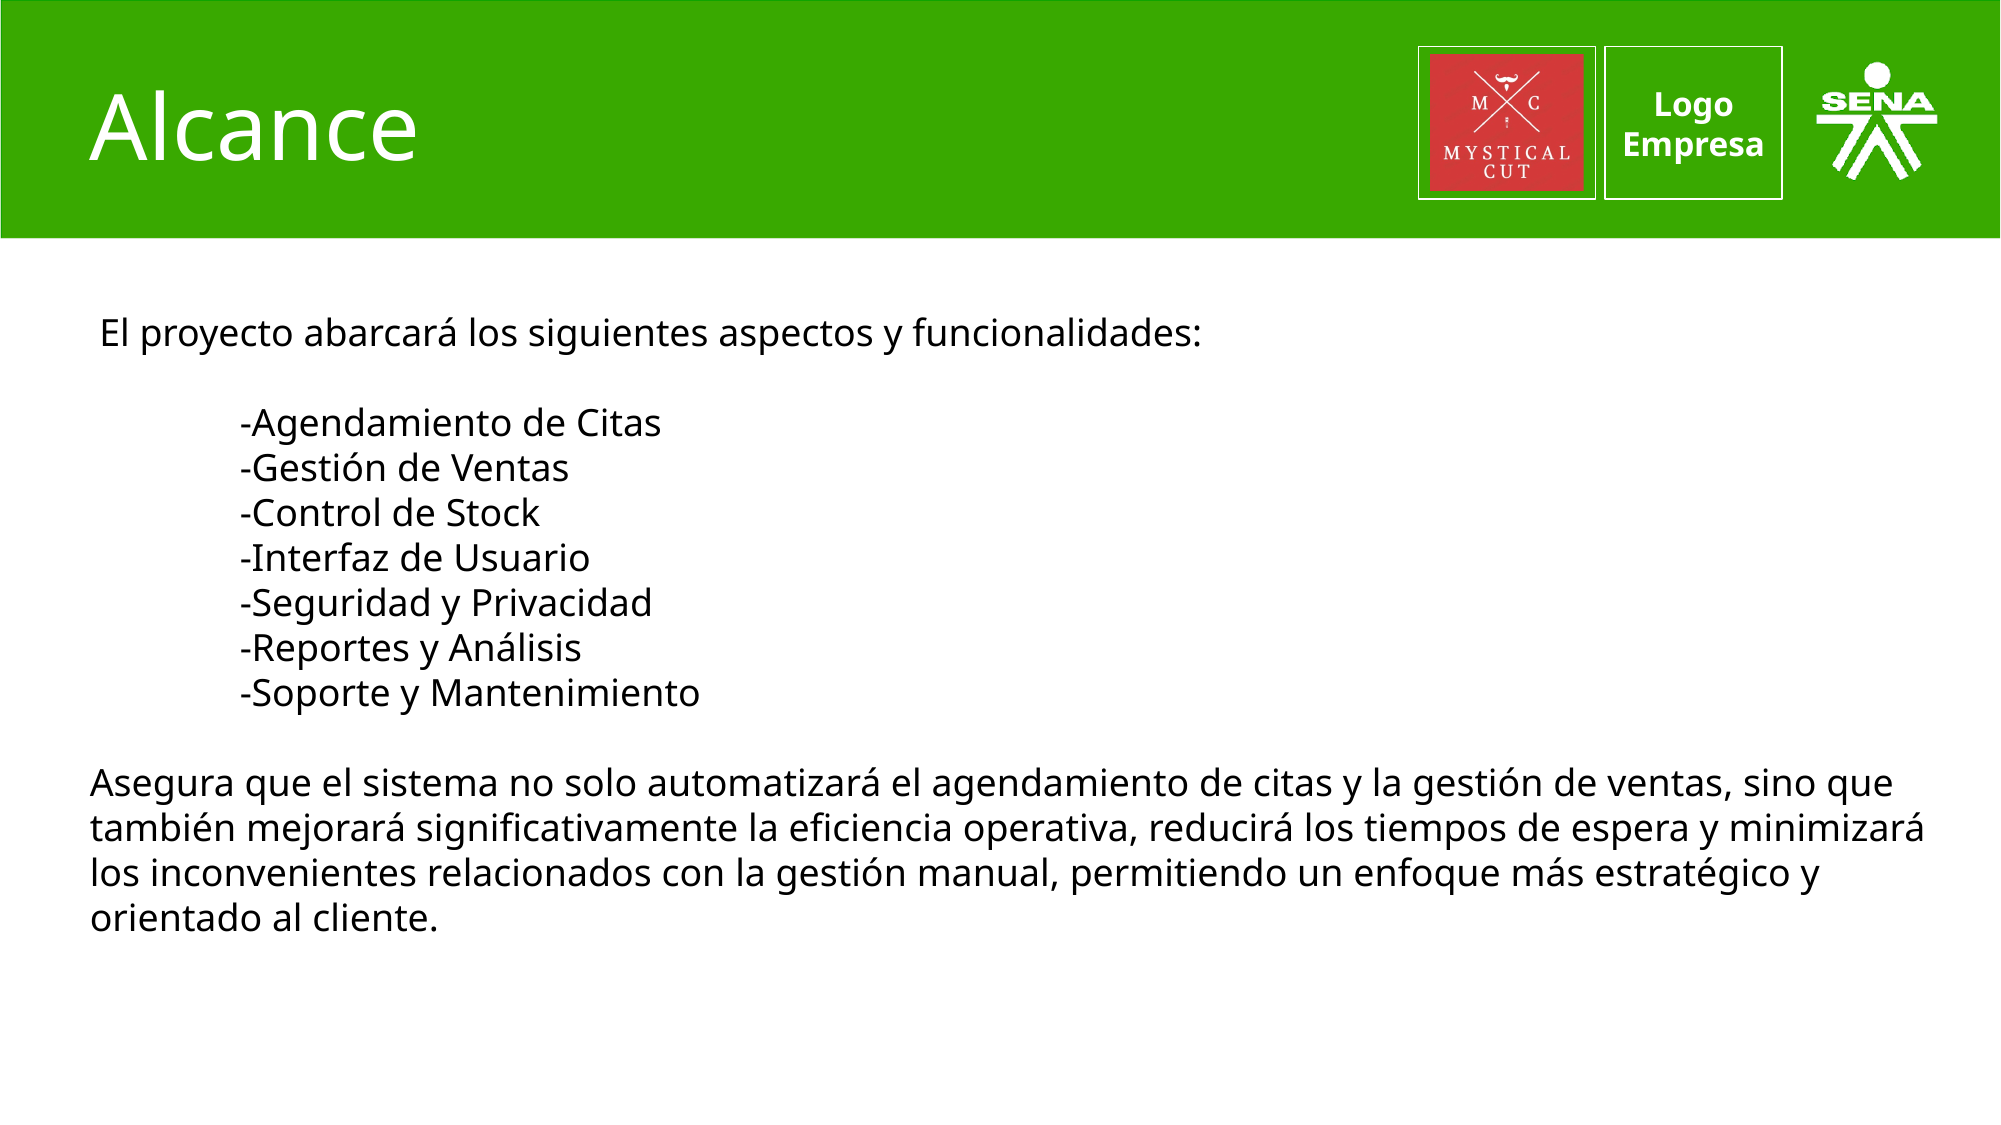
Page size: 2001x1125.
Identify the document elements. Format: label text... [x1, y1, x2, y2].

picture [0, 0, 2001, 1125]
text_box El proyecto abarcará los siguientes aspectos y funcionalidades: -Agendamiento de Citas -Gestión de Ventas -Control de Stock -Interfaz de Usuario -Seguridad y Privacidad -Reportes y Análisis -Soporte y Mantenimiento Asegura que el sistema no solo automatizará el agendamiento de citas y la gestión de ventas, sino que también mejorará significativamente la eficiencia operativa, reducirá los tiempos de espera y minimizará los inconvenientes relacionados con la gestión manual, permitiendo un enfoque más estratégico y orientado al cliente. [74, 301, 1953, 947]
title Alcance [74, 18, 1800, 236]
text_box Logo Empresa [1605, 46, 1783, 200]
text_box Logo Sistema [1418, 46, 1596, 200]
